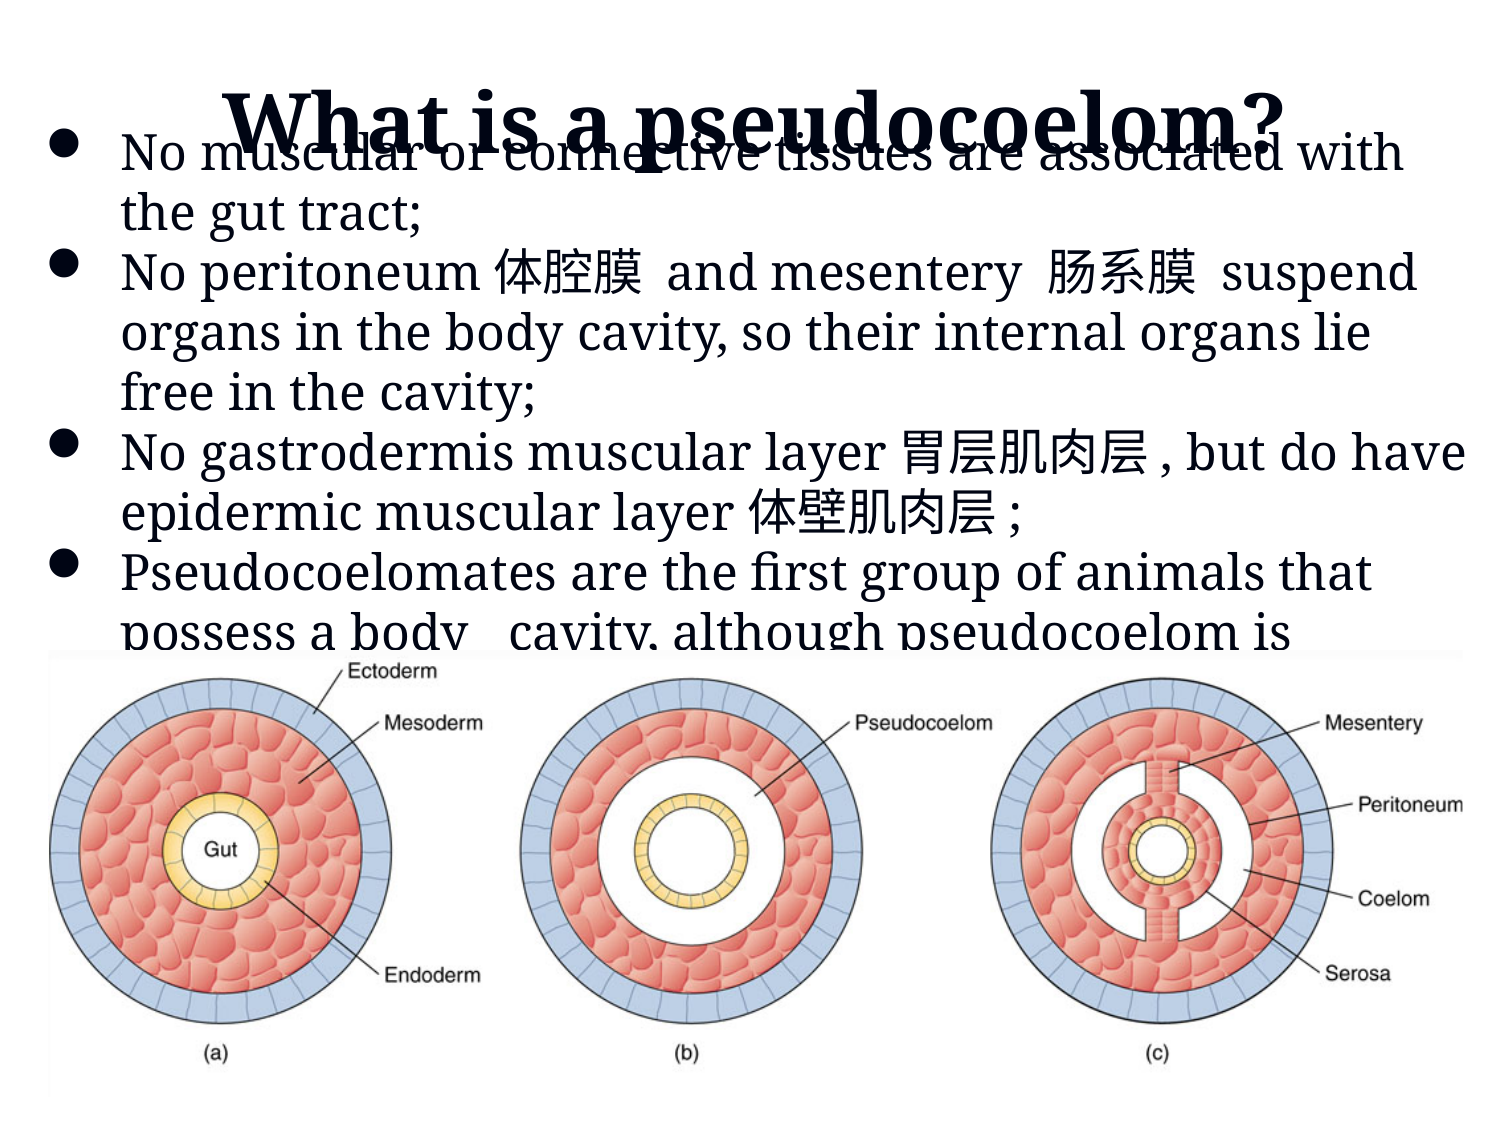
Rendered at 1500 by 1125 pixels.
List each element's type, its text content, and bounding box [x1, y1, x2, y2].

picture [48, 649, 1463, 1098]
text_box What is a pseudocoelom? [207, 62, 1303, 178]
text_box No muscular or connective tissues are associated with the gut tract; No peritoneum体腔膜 and mesentery 肠系膜 suspend organs in the body cavity, so their internal organs lie free in the cavity; No gastrodermis muscular layer胃层肌肉层, but do have epidermic muscular layer体壁肌肉层; Pseudocoelomates are the first group of animals that possess a body cavity, although pseudocoelom is primitive. [30, 112, 1495, 728]
